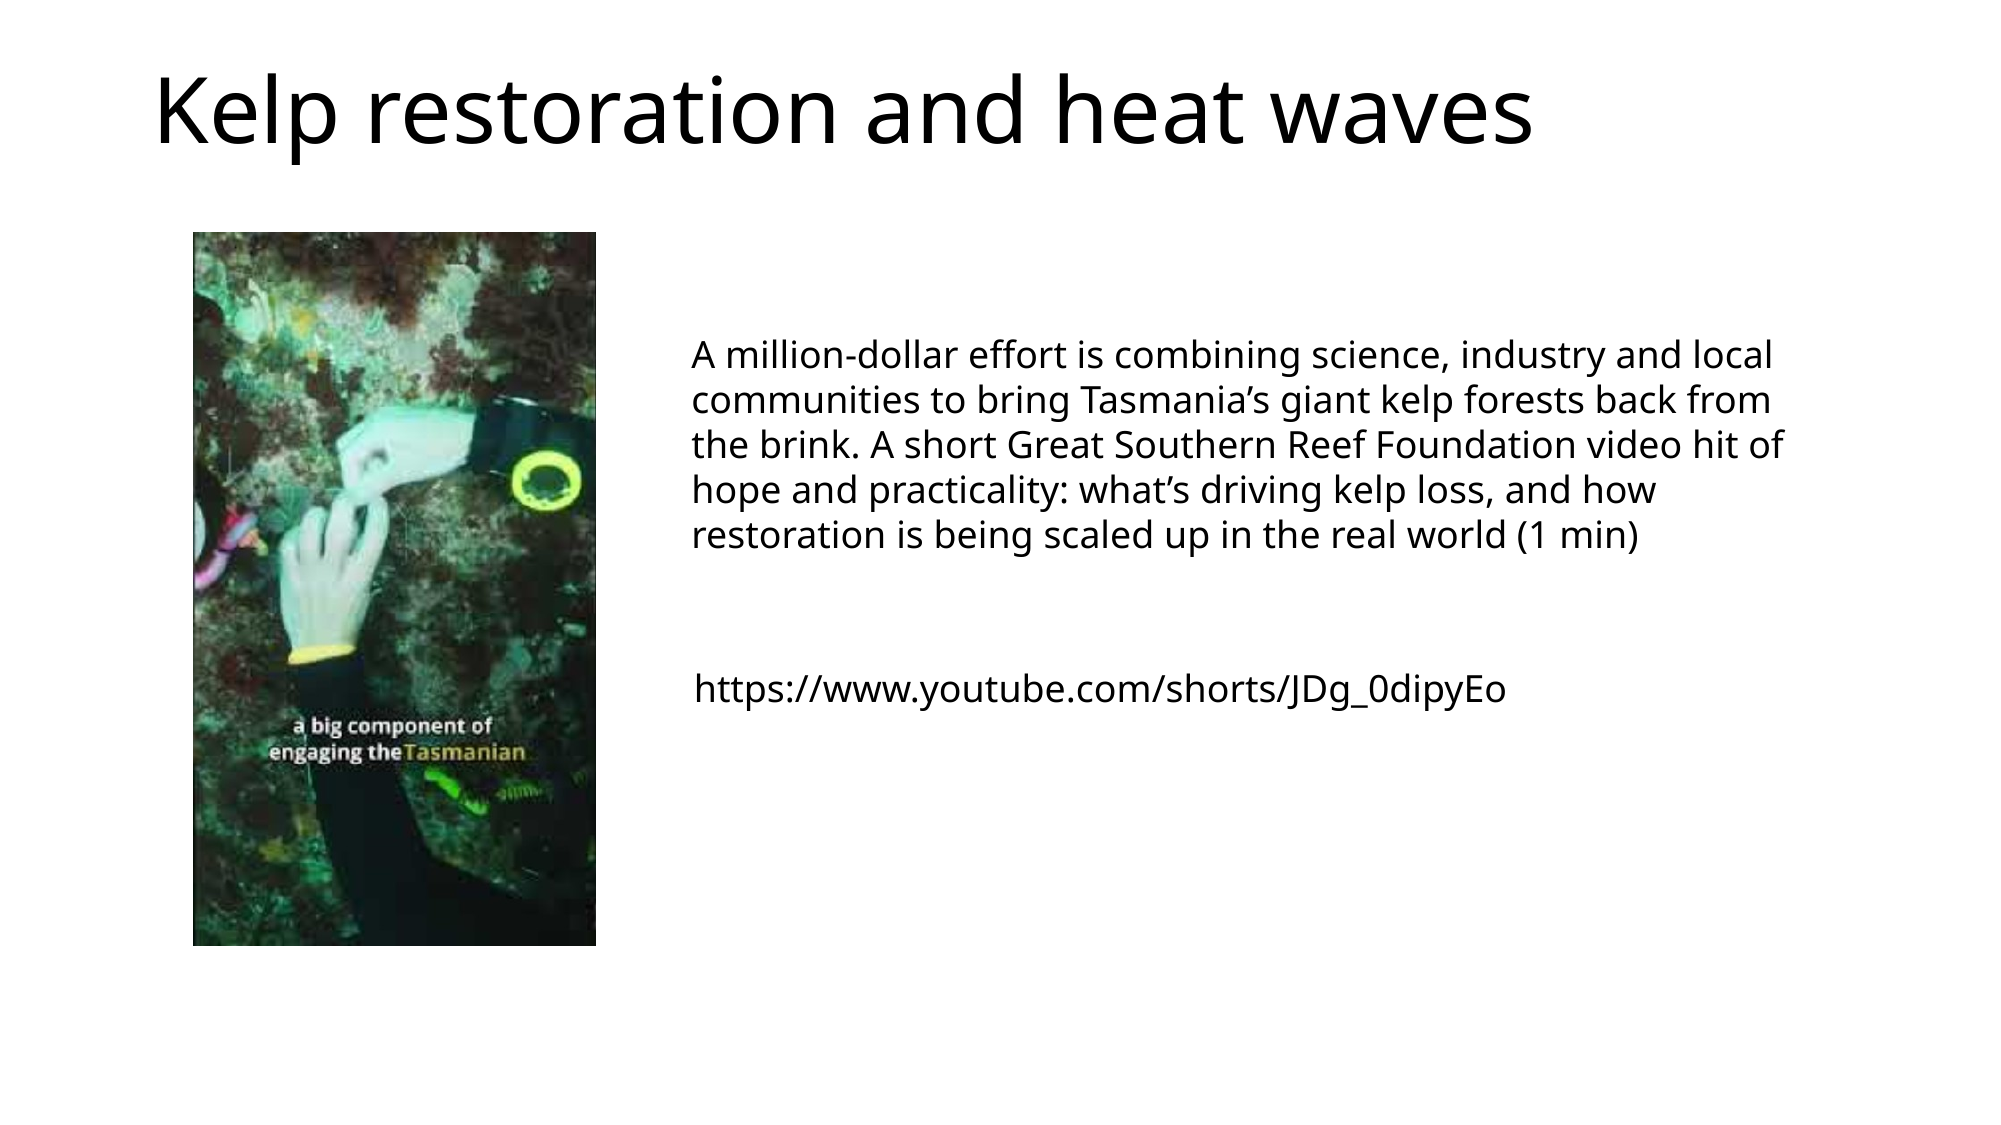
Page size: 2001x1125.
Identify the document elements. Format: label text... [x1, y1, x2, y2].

title Kelp restoration and heat waves [137, 59, 1863, 278]
text_box https://www.youtube.com/shorts/JDg_0dipyEo [679, 658, 1679, 718]
text_box A million-dollar effort is combining science, industry and local communities to bring Tasmania’s giant kelp forests back from the brink. A short Great Southern Reef Foundation video hit of hope and practicality: what’s driving kelp loss, and how restoration is being scaled up in the real world (1 min) [676, 323, 1808, 609]
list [192, 231, 597, 947]
